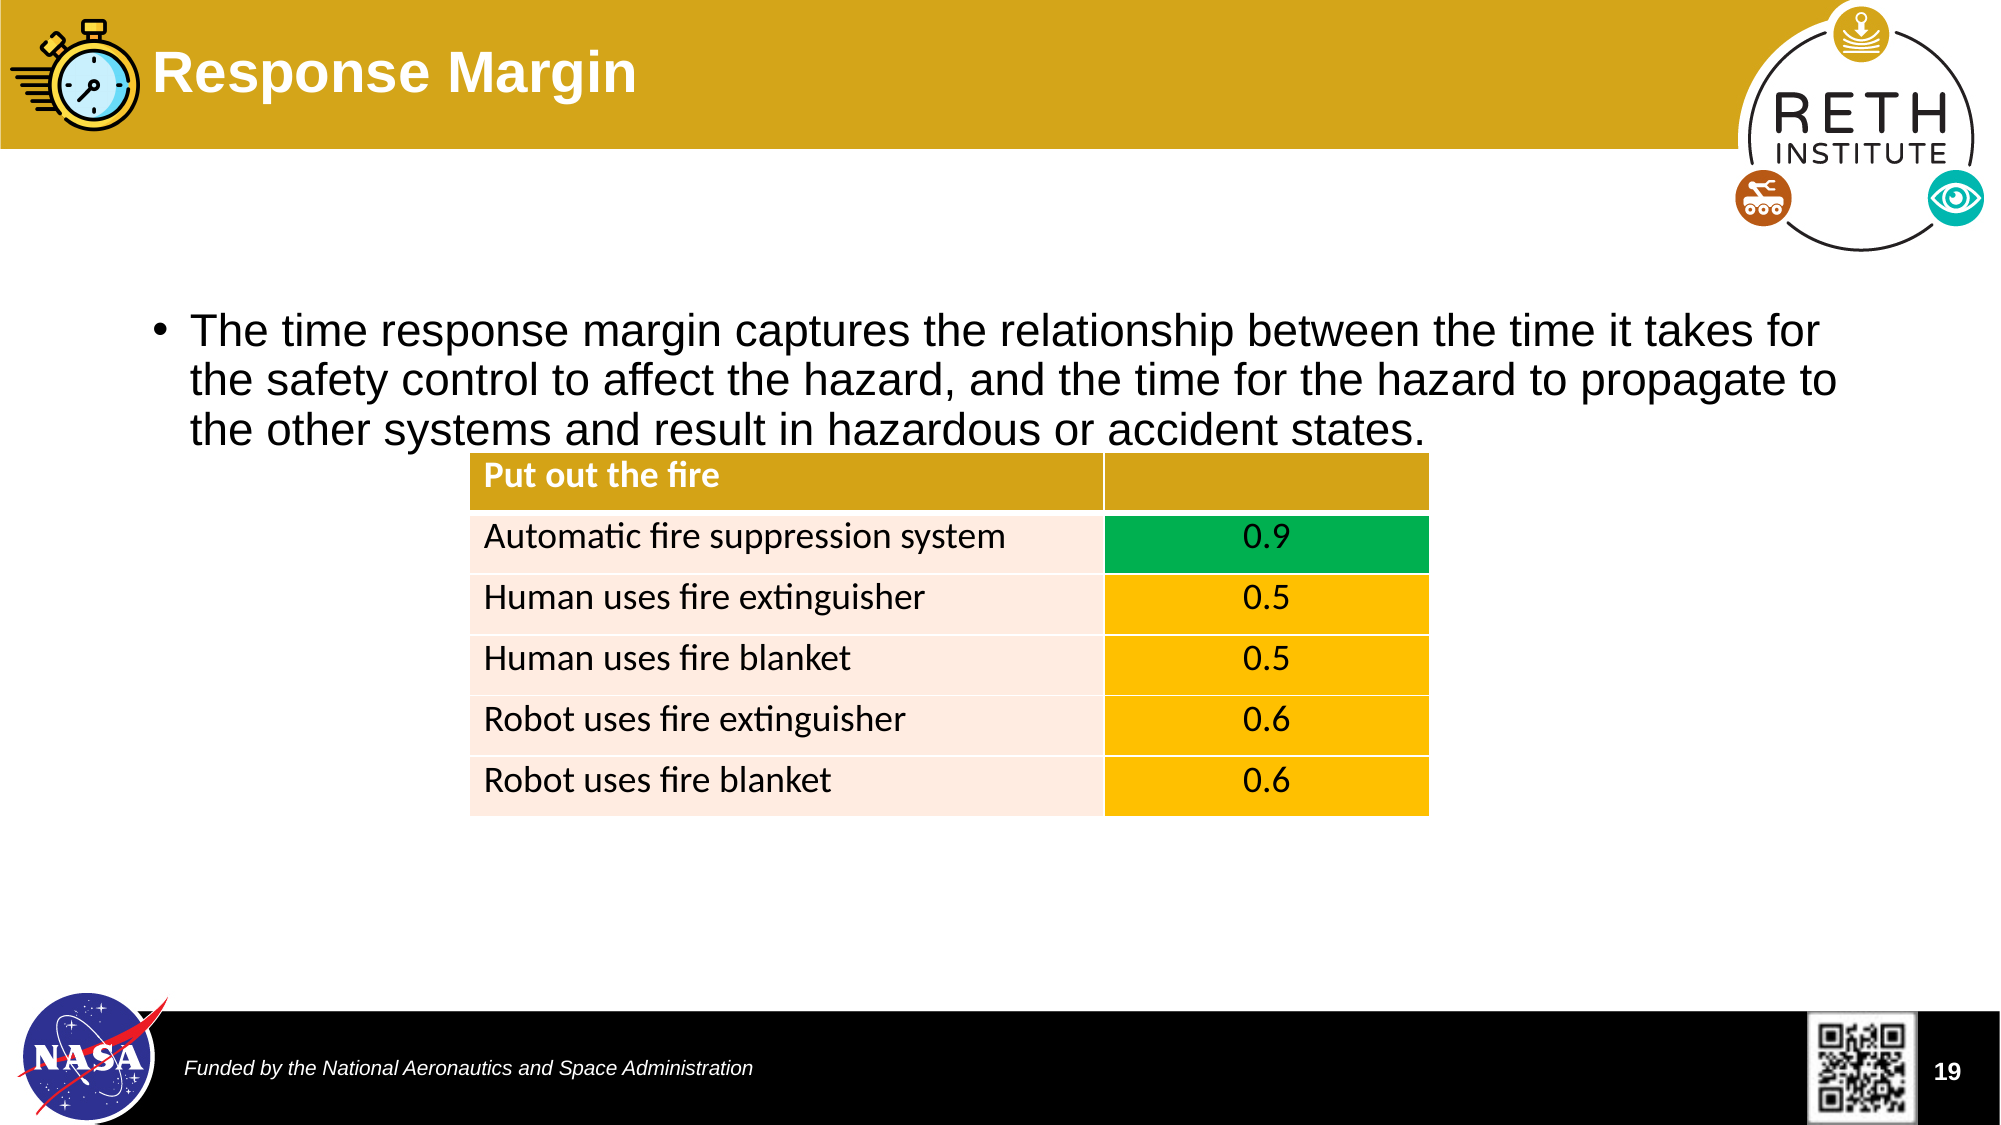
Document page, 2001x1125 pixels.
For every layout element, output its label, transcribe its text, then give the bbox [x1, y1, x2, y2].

text_box Response Margin [137, 0, 1863, 150]
slide_number 19 [1526, 1016, 1977, 1125]
picture [0, 0, 2000, 1125]
list The time response margin captures the relationship between the time it takes for the safety control to affect the hazard, and the time for the hazard to propagate to the other systems and result in hazardous or accident states. [137, 299, 1892, 1014]
